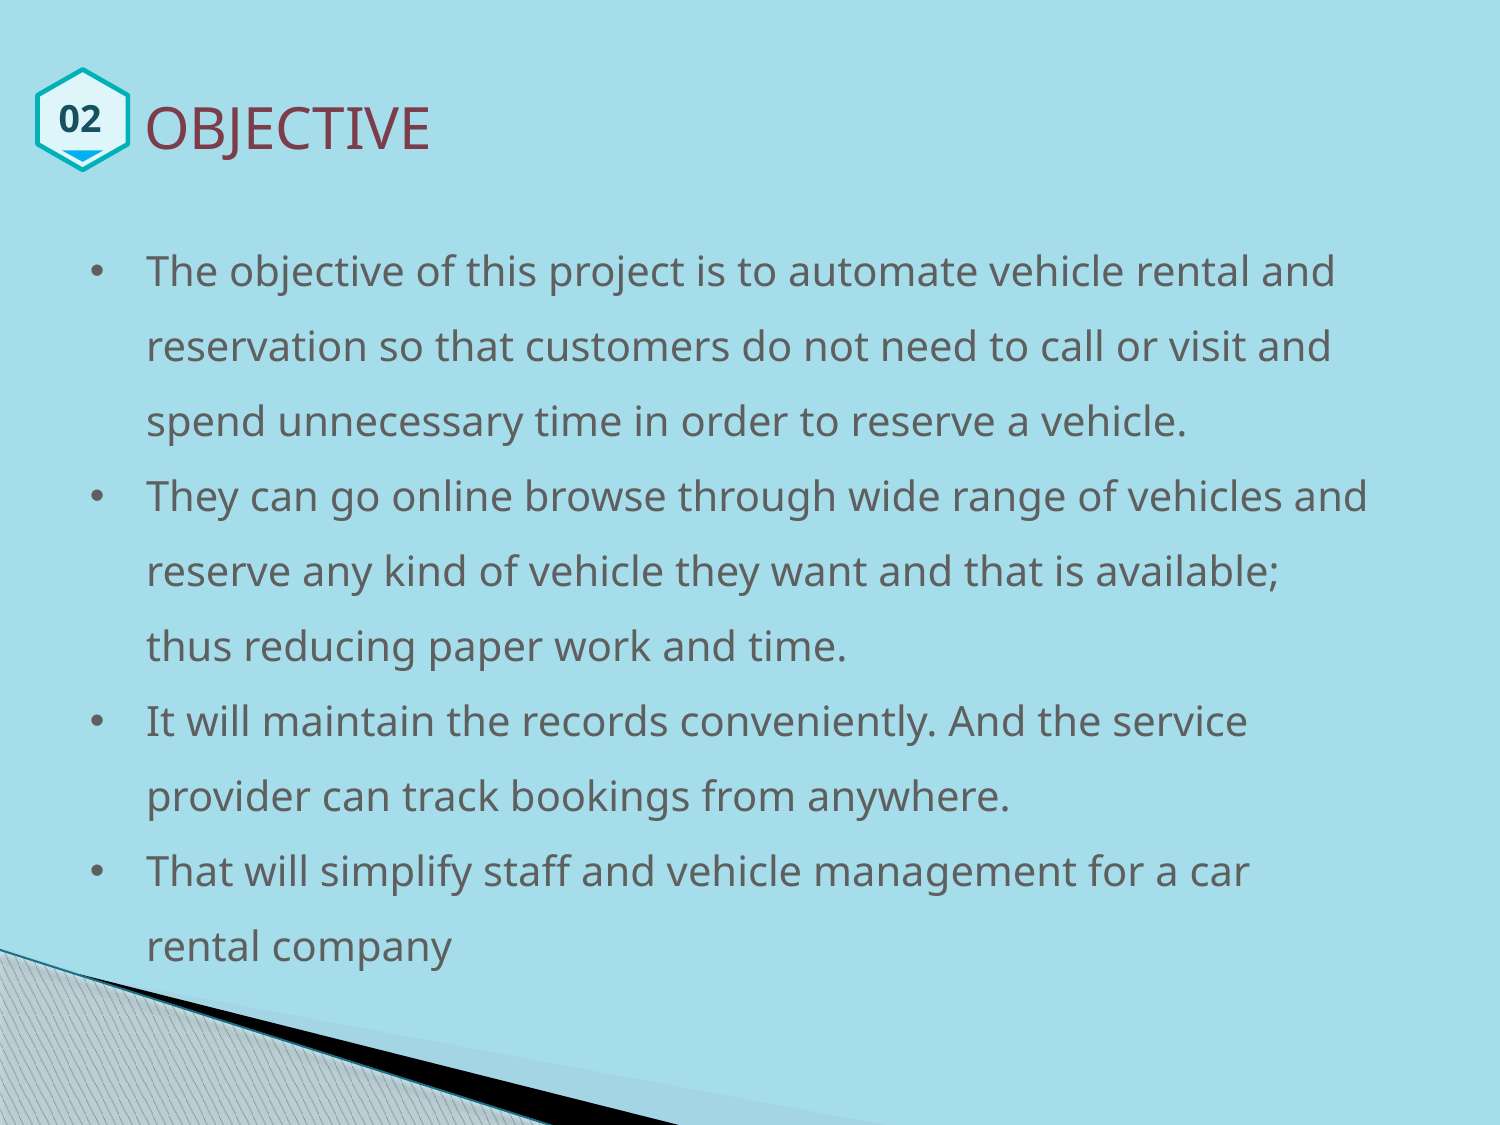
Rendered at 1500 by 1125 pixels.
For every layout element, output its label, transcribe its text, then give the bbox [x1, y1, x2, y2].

text_box OBJECTIVE [132, 84, 930, 169]
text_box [37, 69, 129, 171]
text_box The objective of this project is to automate vehicle rental and reservation so that customers do not need to call or visit and spend unnecessary time in order to reserve a vehicle. They can go online browse through wide range of vehicles and reserve any kind of vehicle they want and that is available; thus reducing paper work and time. It will maintain the records conveniently. And the service provider can track bookings from anywhere. That will simplify staff and vehicle management for a car rental company [75, 212, 1388, 978]
